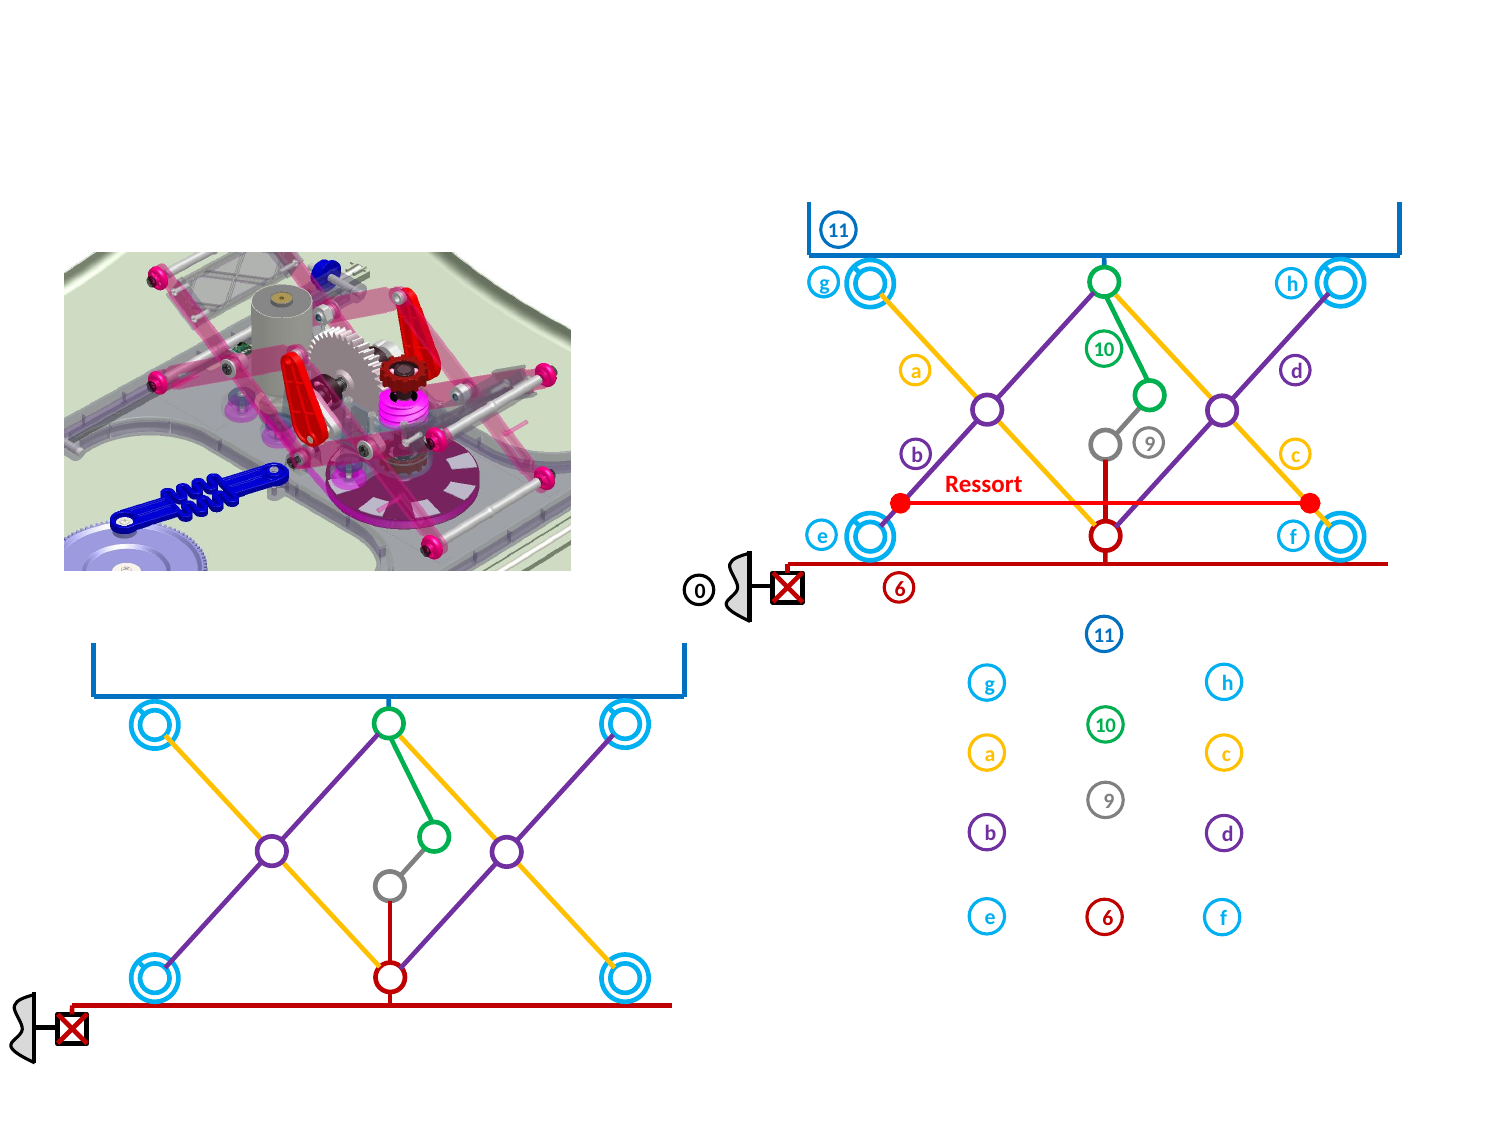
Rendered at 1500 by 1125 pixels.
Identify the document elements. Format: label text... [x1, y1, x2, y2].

picture [64, 251, 572, 571]
text_box e [967, 896, 1007, 937]
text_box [0, 643, 685, 1064]
text_box g [967, 662, 1007, 703]
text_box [683, 201, 1400, 622]
text_box f [1202, 897, 1242, 937]
text_box 6 [1084, 897, 1125, 937]
text_box c [1204, 732, 1244, 773]
text_box b [967, 812, 1007, 852]
text_box h [1204, 662, 1244, 702]
text_box 11 [1084, 630, 1124, 654]
text_box 10 [1085, 704, 1126, 745]
text_box d [1204, 813, 1244, 853]
text_box 9 [1085, 780, 1126, 820]
text_box a [967, 732, 1007, 773]
